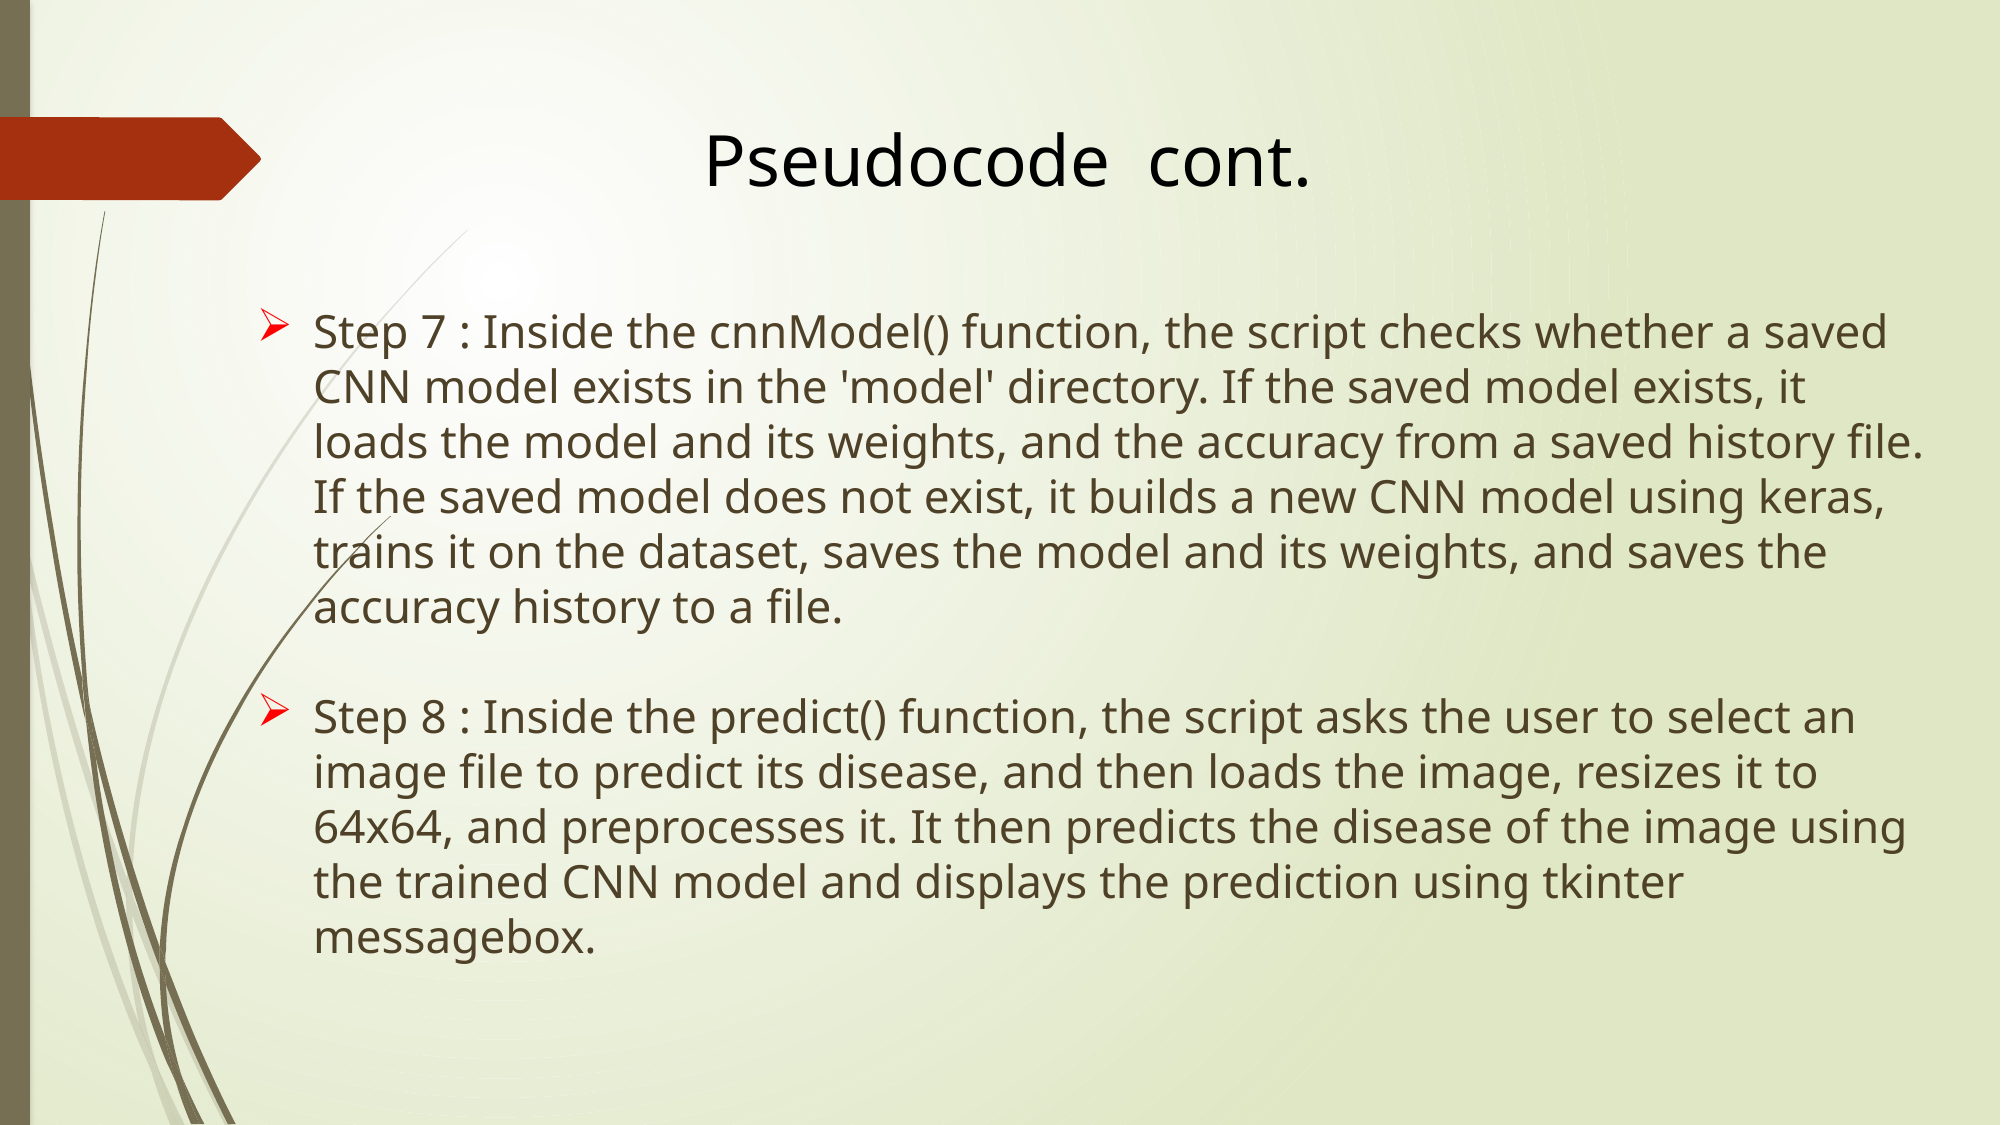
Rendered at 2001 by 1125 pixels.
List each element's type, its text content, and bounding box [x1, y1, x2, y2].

text_box Step 7 : Inside the cnnModel() function, the script checks whether a saved CNN model exists in the 'model' directory. If the saved model exists, it loads the model and its weights, and the accuracy from a saved history file. If the saved model does not exist, it builds a new CNN model using keras, trains it on the dataset, saves the model and its weights, and saves the accuracy history to a file. Step 8 : Inside the predict() function, the script asks the user to select an image file to predict its disease, and then loads the image, resizes it to 64x64, and preprocesses it. It then predicts the disease of the image using the trained CNN model and displays the prediction using tkinter messagebox. [242, 295, 1948, 971]
text_box Pseudocode cont. [688, 107, 1328, 208]
